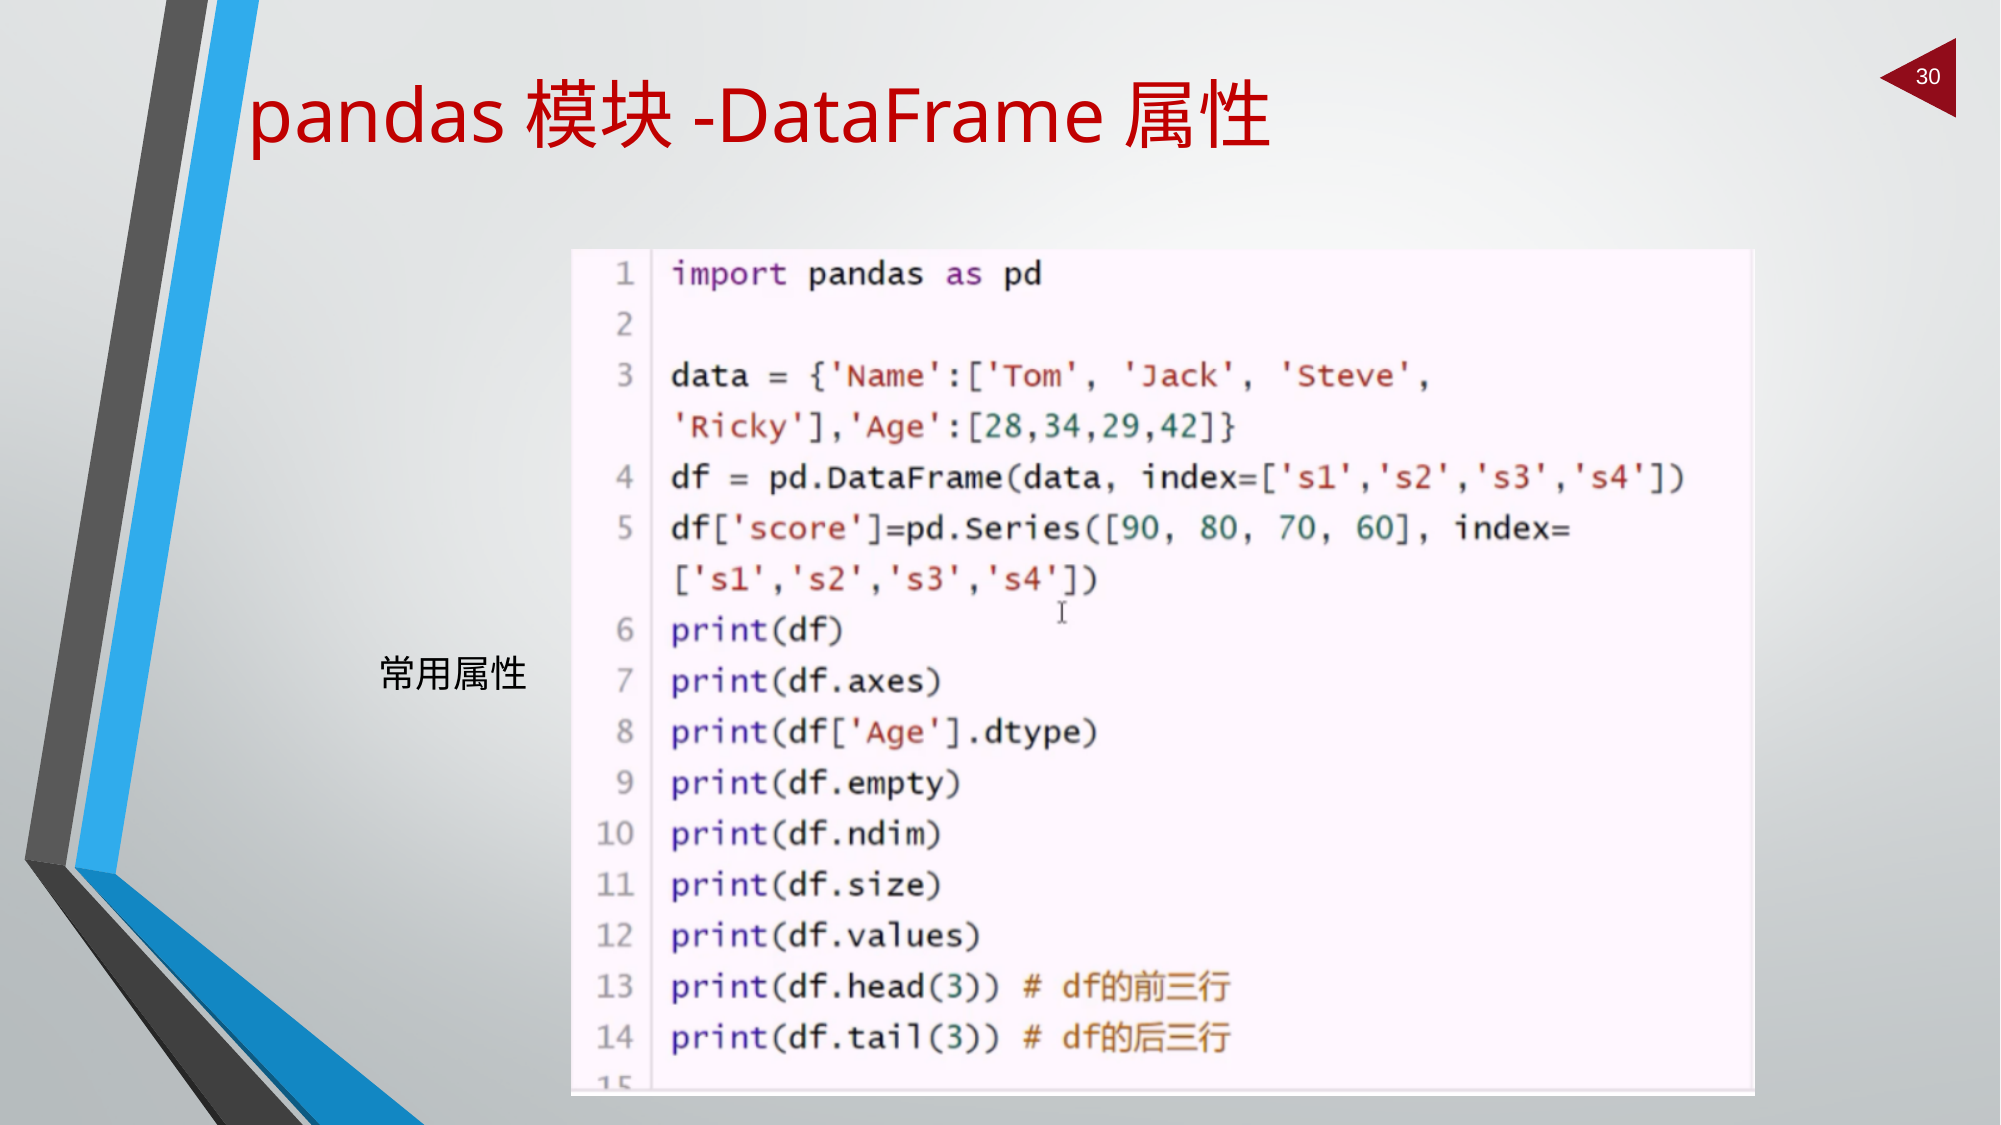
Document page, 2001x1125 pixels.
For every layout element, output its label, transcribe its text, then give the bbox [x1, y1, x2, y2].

picture [571, 249, 1755, 1096]
list 常用属性 [363, 281, 571, 1064]
text_box pandas模块-DataFrame属性 [233, 60, 1502, 203]
